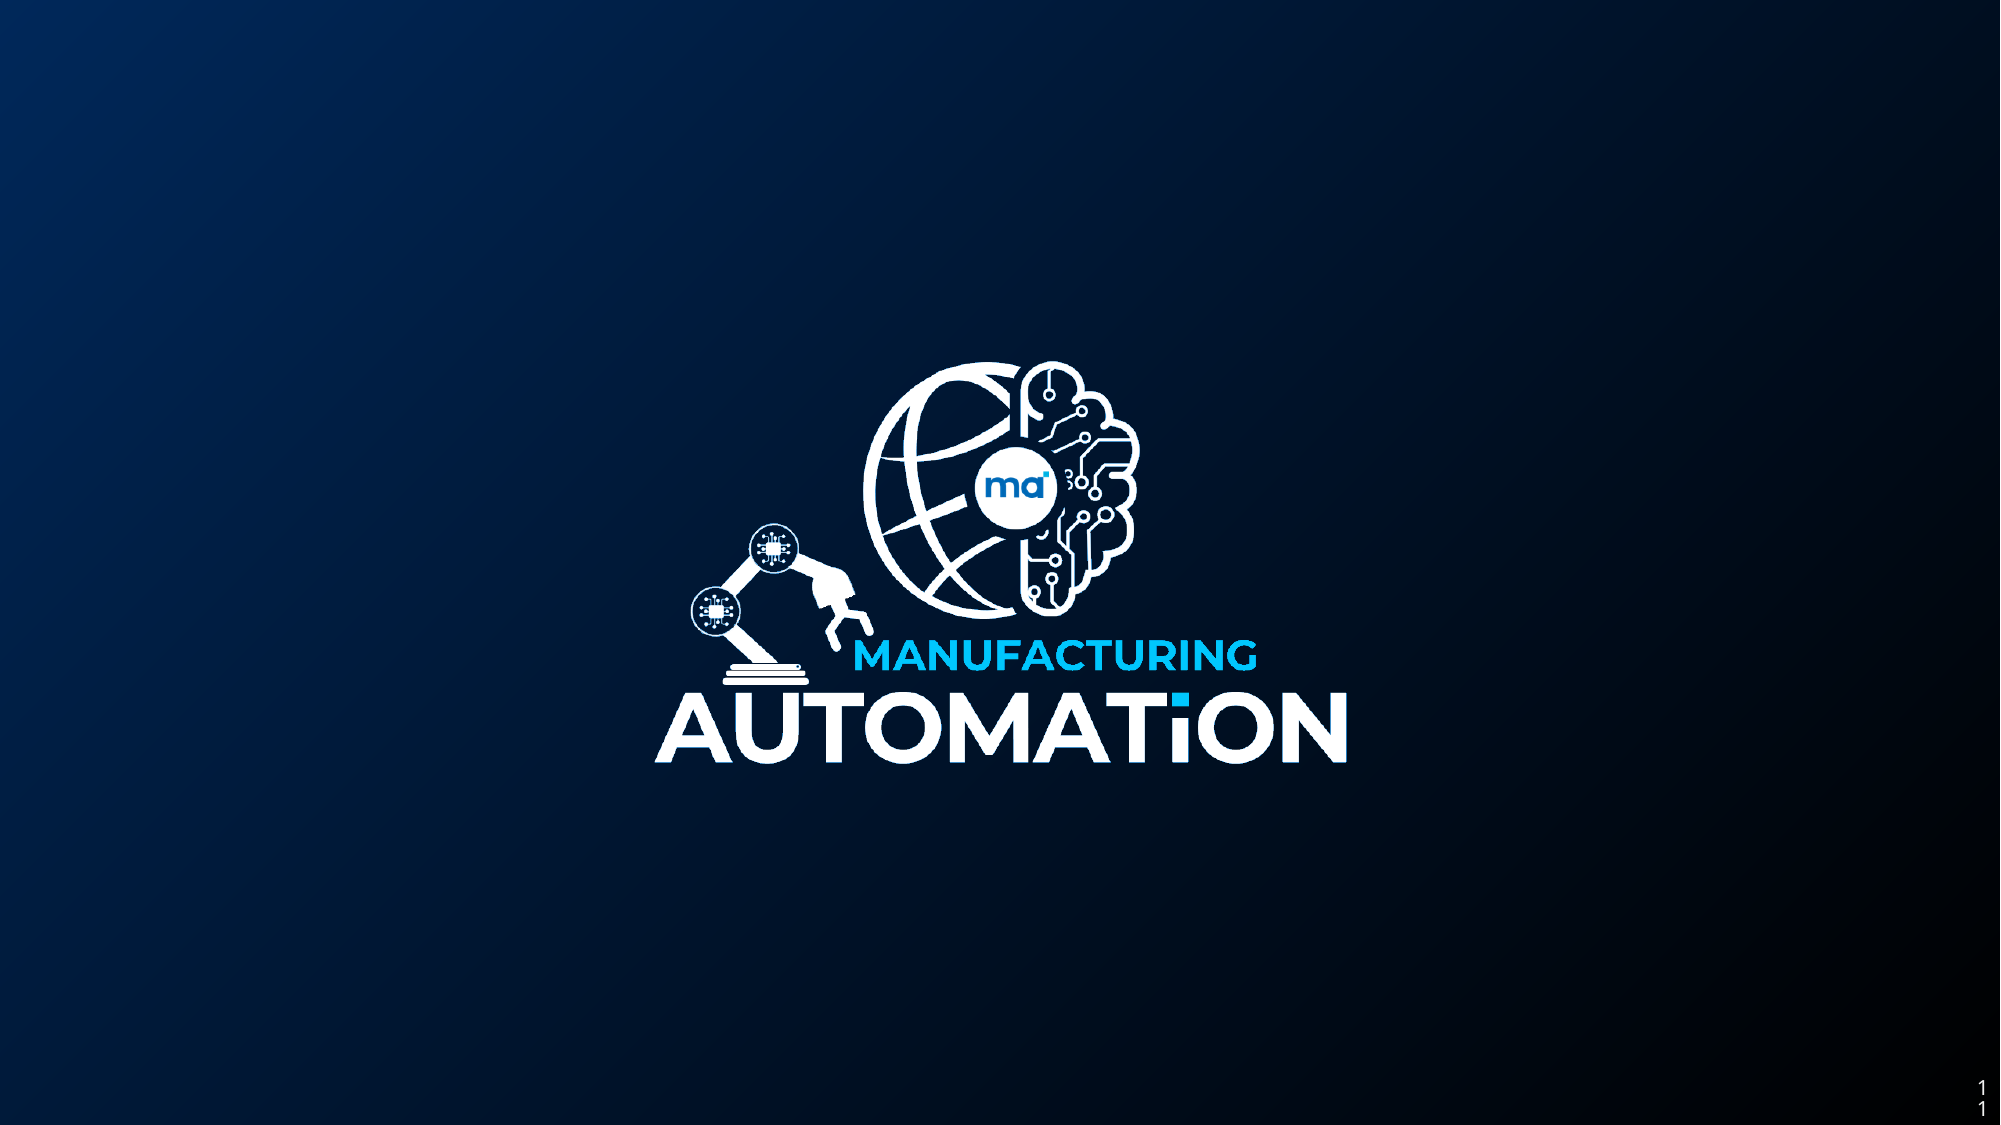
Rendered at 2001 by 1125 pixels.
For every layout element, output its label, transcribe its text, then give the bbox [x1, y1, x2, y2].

slide_number 11 [1976, 1074, 2000, 1103]
picture [528, 291, 1472, 833]
